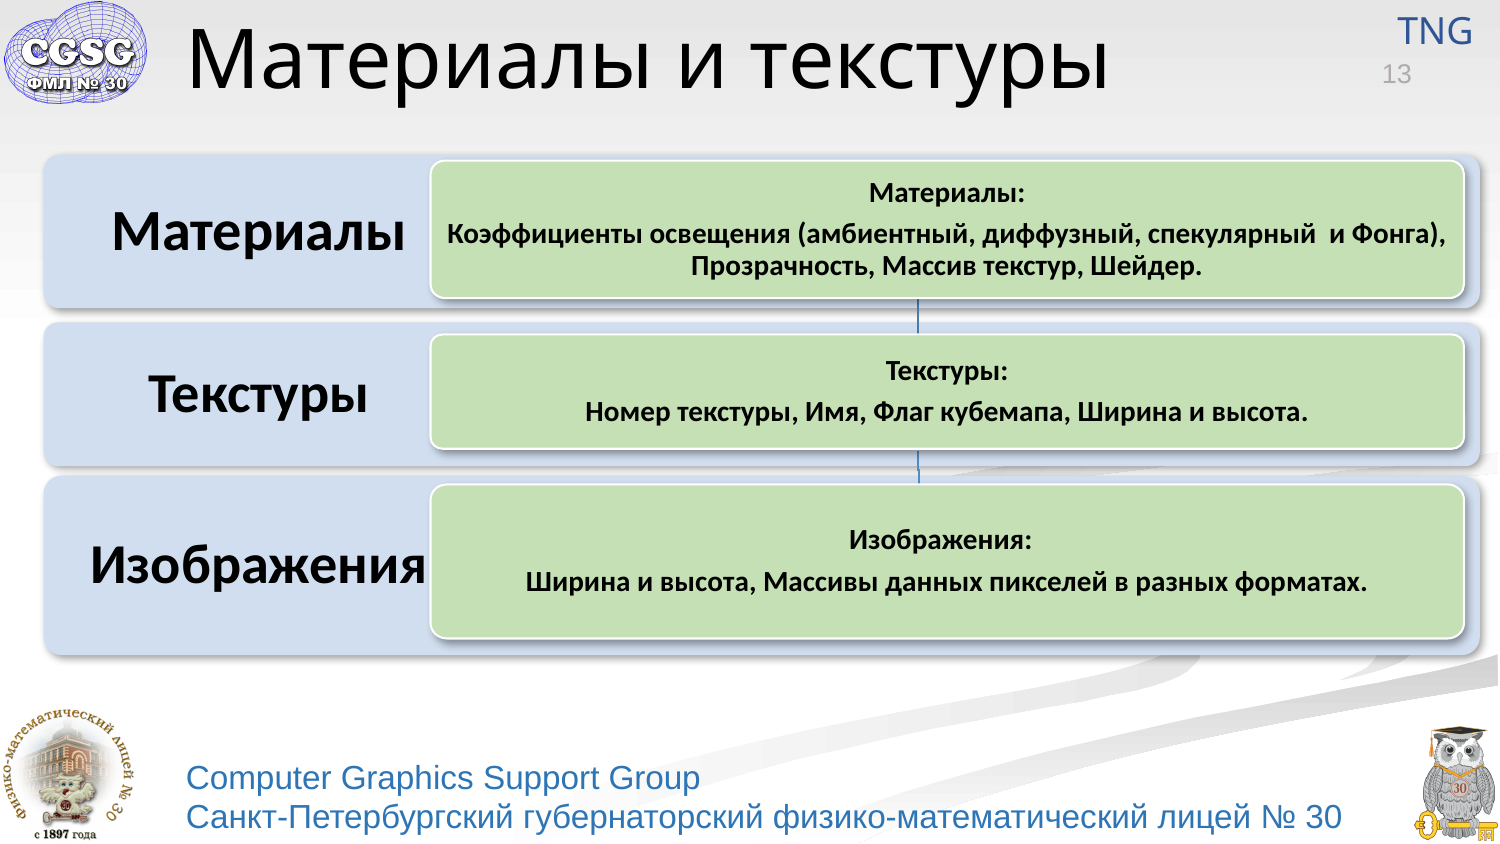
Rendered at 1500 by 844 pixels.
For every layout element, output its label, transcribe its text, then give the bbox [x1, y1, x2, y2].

picture [1414, 726, 1498, 841]
title Материалы и текстуры [149, 9, 1397, 114]
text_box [43, 154, 1480, 656]
picture [4, 1, 147, 104]
picture [0, 686, 156, 844]
